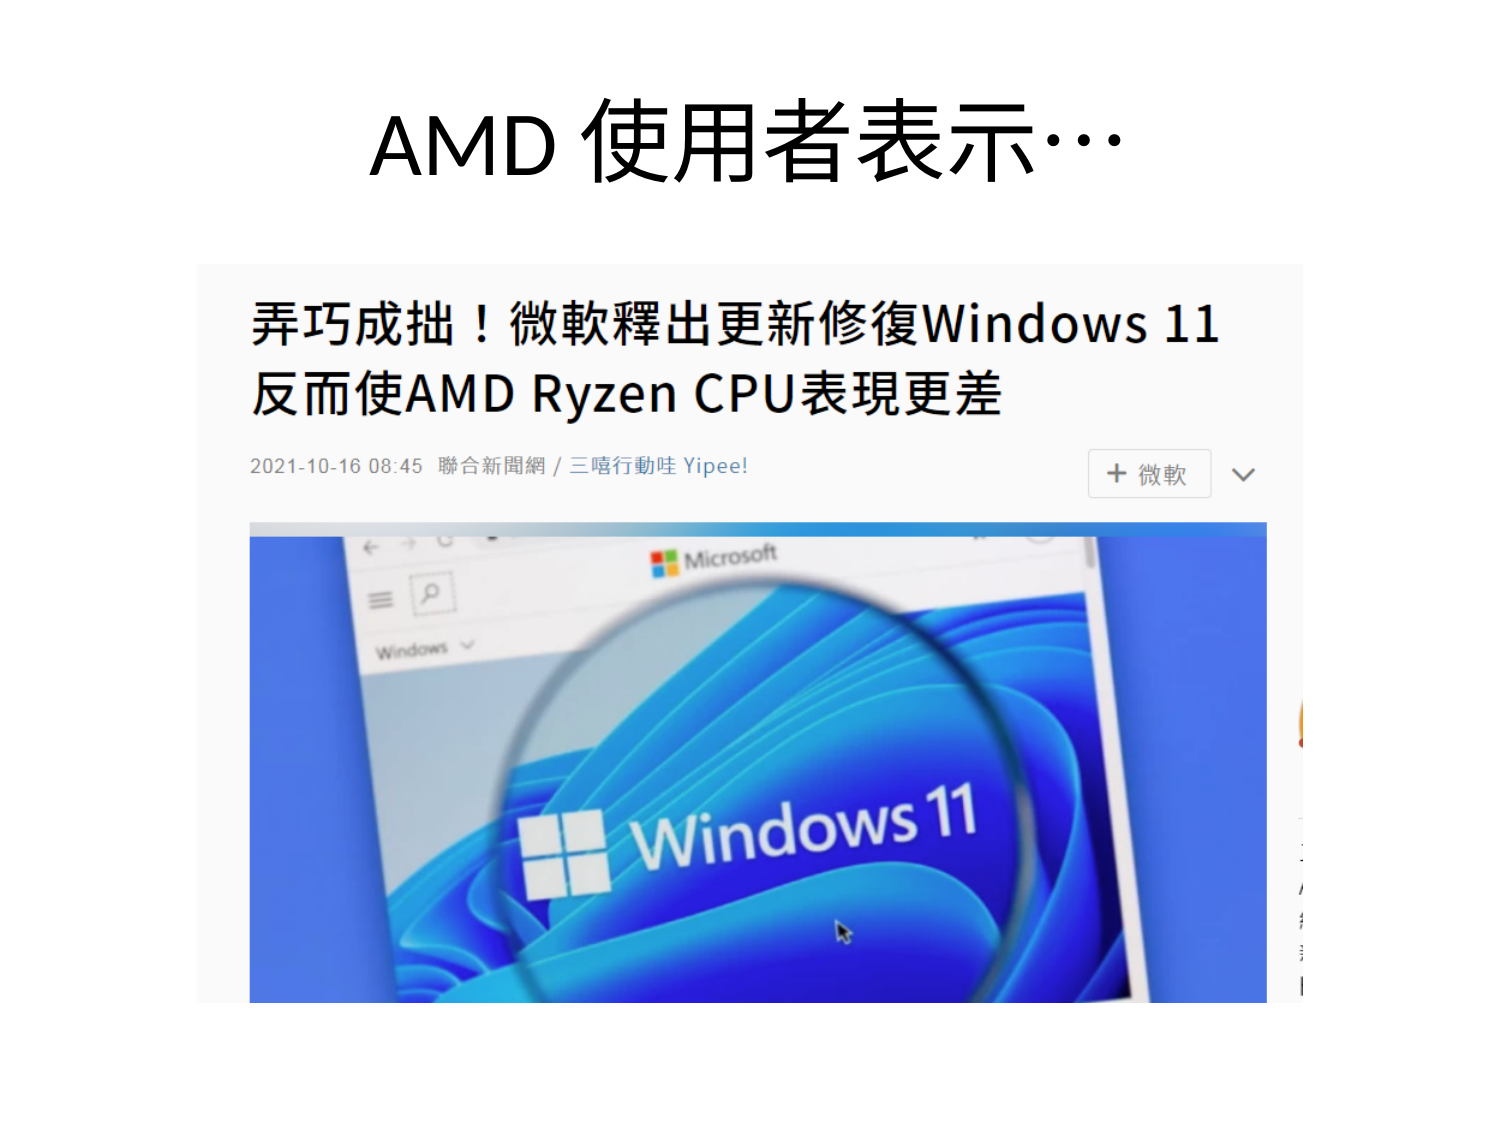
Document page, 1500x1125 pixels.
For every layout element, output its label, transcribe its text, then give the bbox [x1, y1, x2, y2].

title AMD使用者表示… [75, 45, 1425, 233]
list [197, 264, 1303, 1003]
